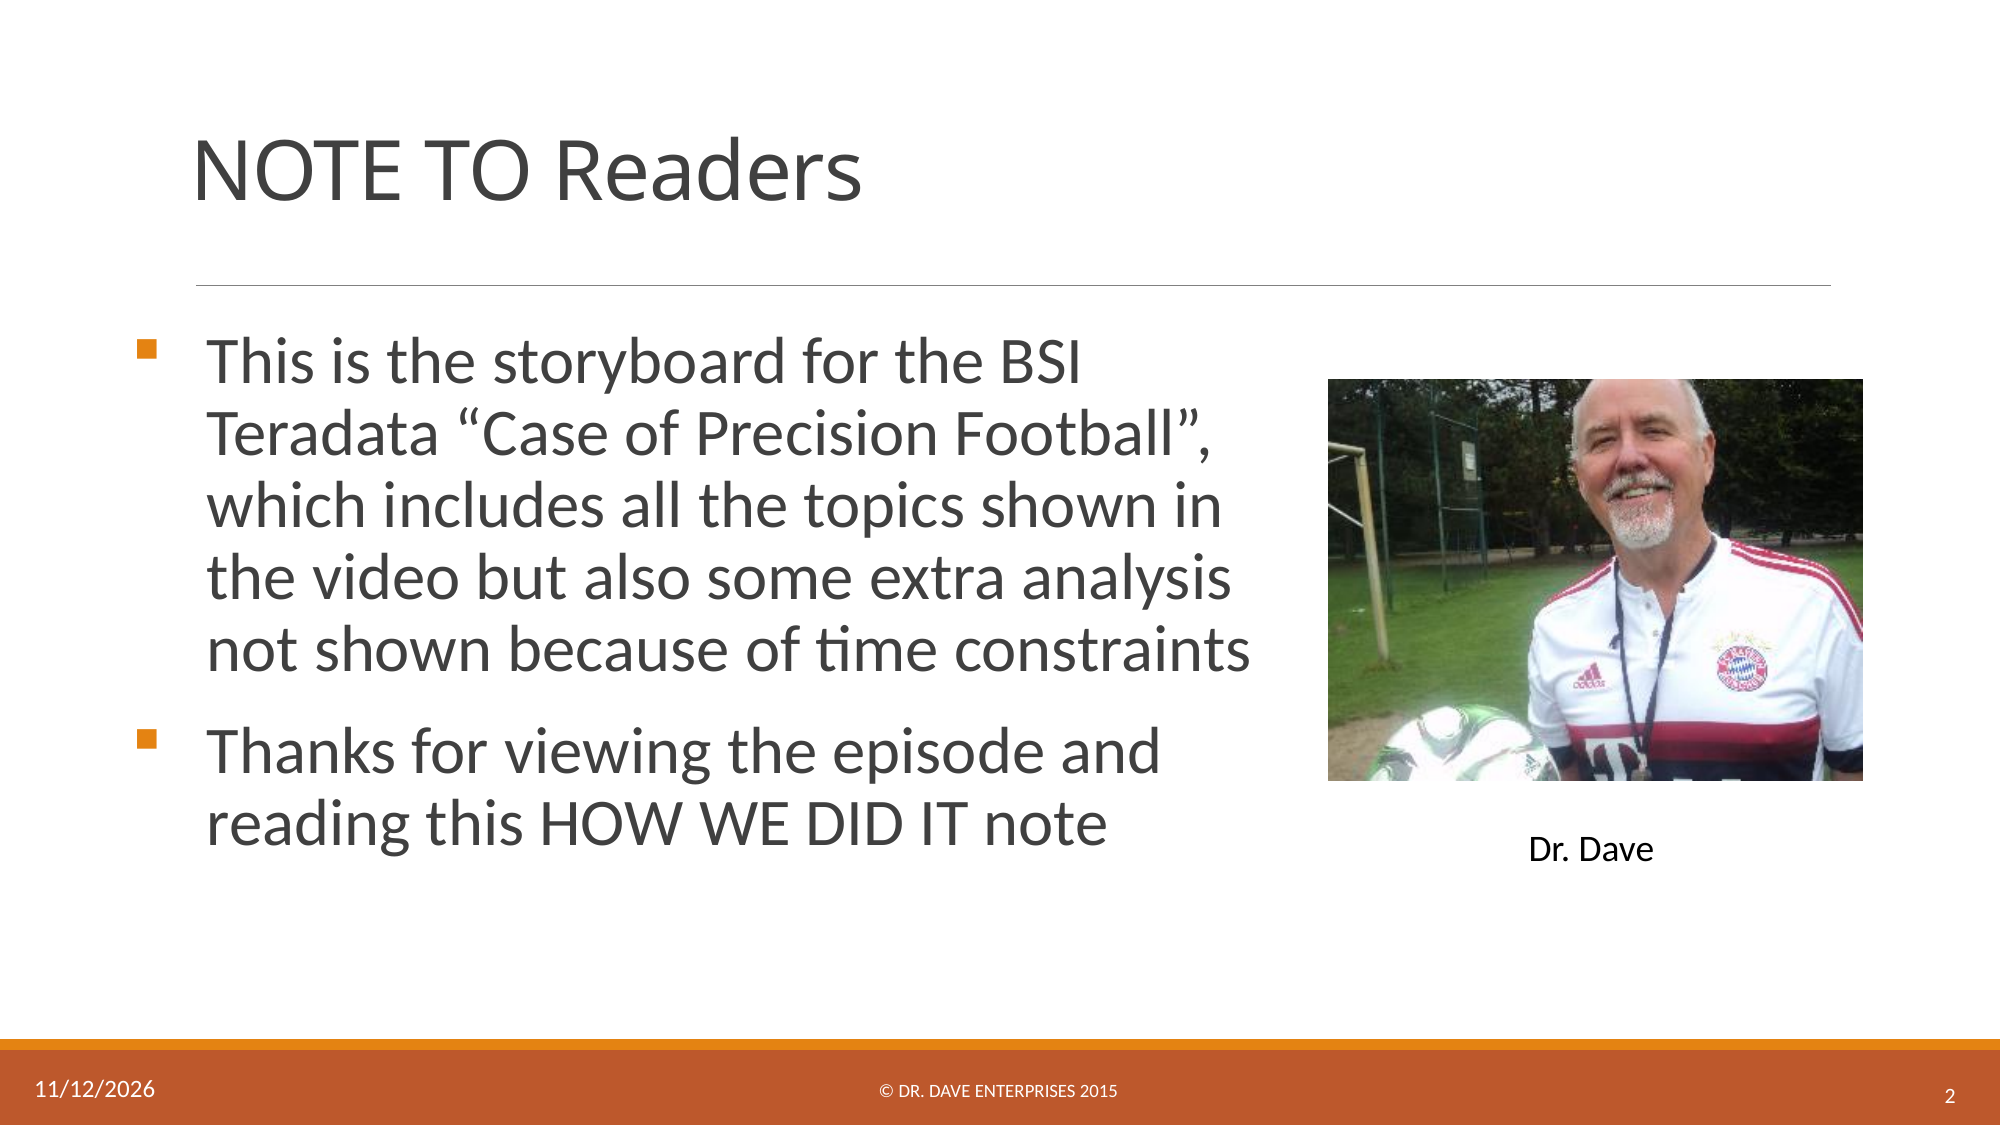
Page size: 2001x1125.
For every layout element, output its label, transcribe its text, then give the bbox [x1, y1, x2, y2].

title NOTE TO Readers [175, 94, 1826, 225]
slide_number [19, 1065, 425, 1125]
list This is the storyboard for the BSI Teradata “Case of Precision Football”, which includes all the topics shown in the video but also some extra analysis not shown because of time constraints Thanks for viewing the episode and reading this HOW WE DID IT note [131, 318, 1260, 1032]
footer © Dr. Dave Enterprises 2015 [604, 1059, 1396, 1120]
slide_number 2 [1755, 1065, 1971, 1125]
picture [1327, 379, 1864, 782]
text_box Dr. Dave [1513, 816, 1678, 877]
